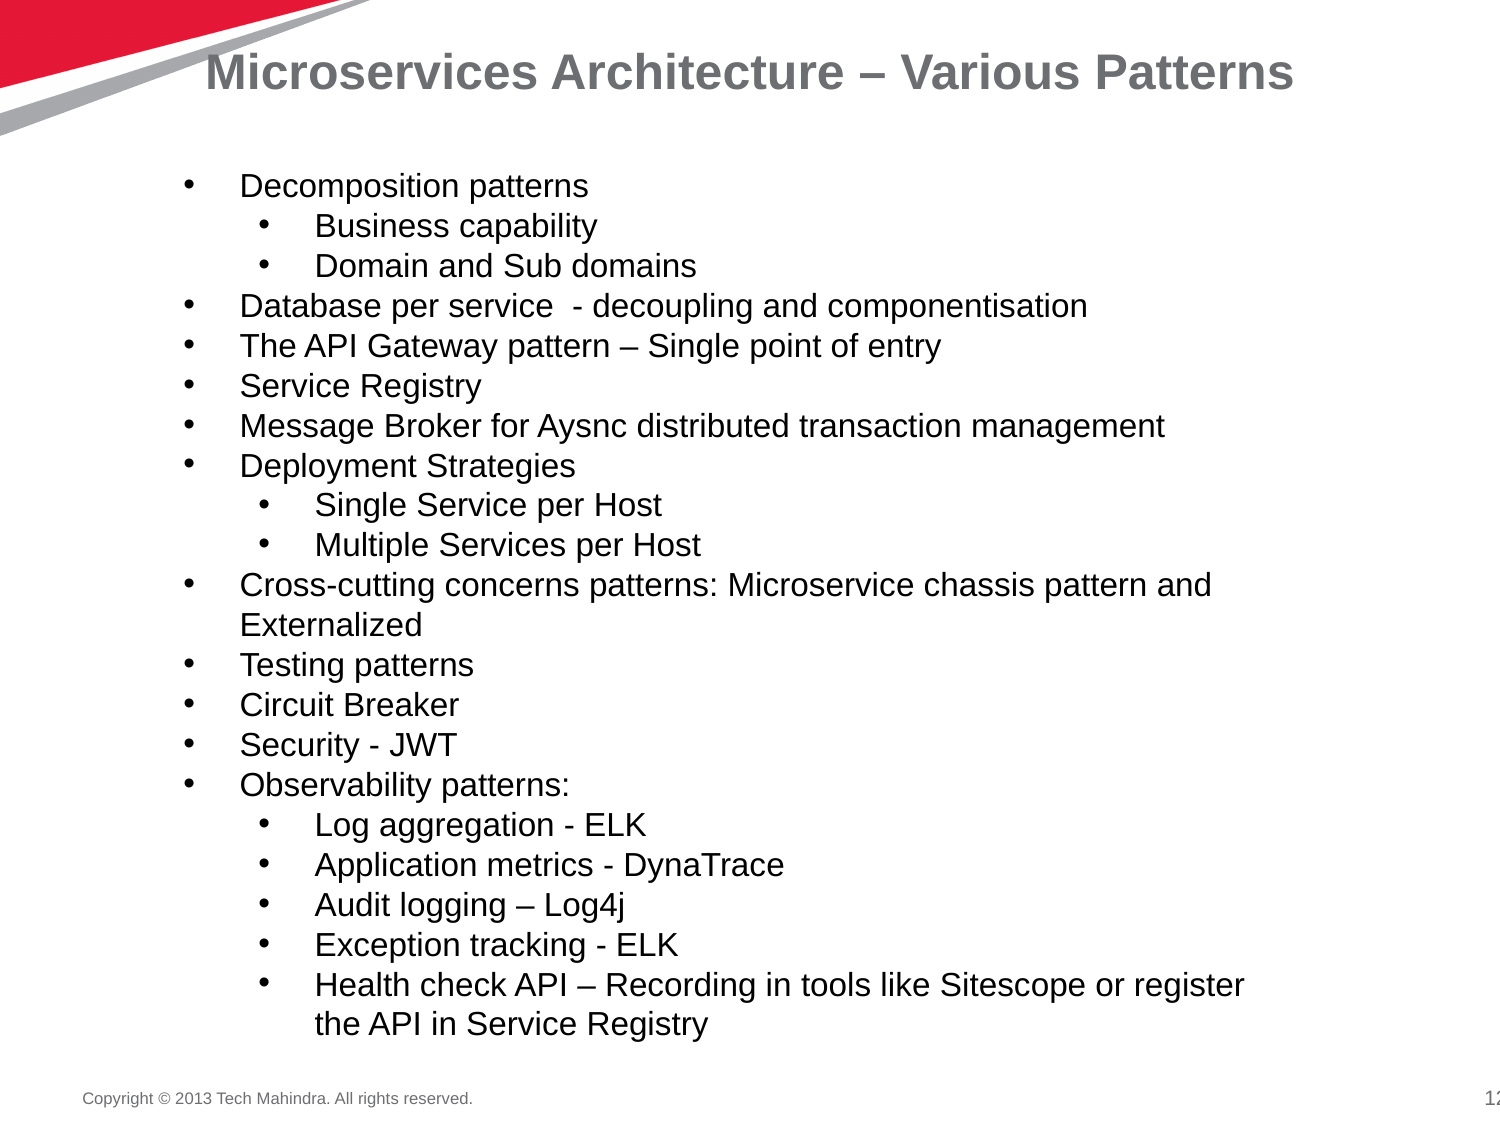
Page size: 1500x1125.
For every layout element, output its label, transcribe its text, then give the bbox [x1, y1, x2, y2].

picture [0, 0, 373, 136]
text_box Microservices Architecture – Various Patterns [23, 39, 1478, 100]
text_box Decomposition patterns Business capability Domain and Sub domains Database per service - decoupling and componentisation The API Gateway pattern – Single point of entry Service Registry Message Broker for Aysnc distributed transaction management Deployment Strategies Single Service per Host Multiple Services per Host Cross-cutting concerns patterns: Microservice chassis pattern and Externalized Testing patterns Circuit Breaker Security - JWT Observability patterns: Log aggregation - ELK Application metrics - DynaTrace Audit logging – Log4j Exception tracking - ELK Health check API – Recording in tools like Sitescope or register the API in Service Registry [168, 156, 1294, 1050]
